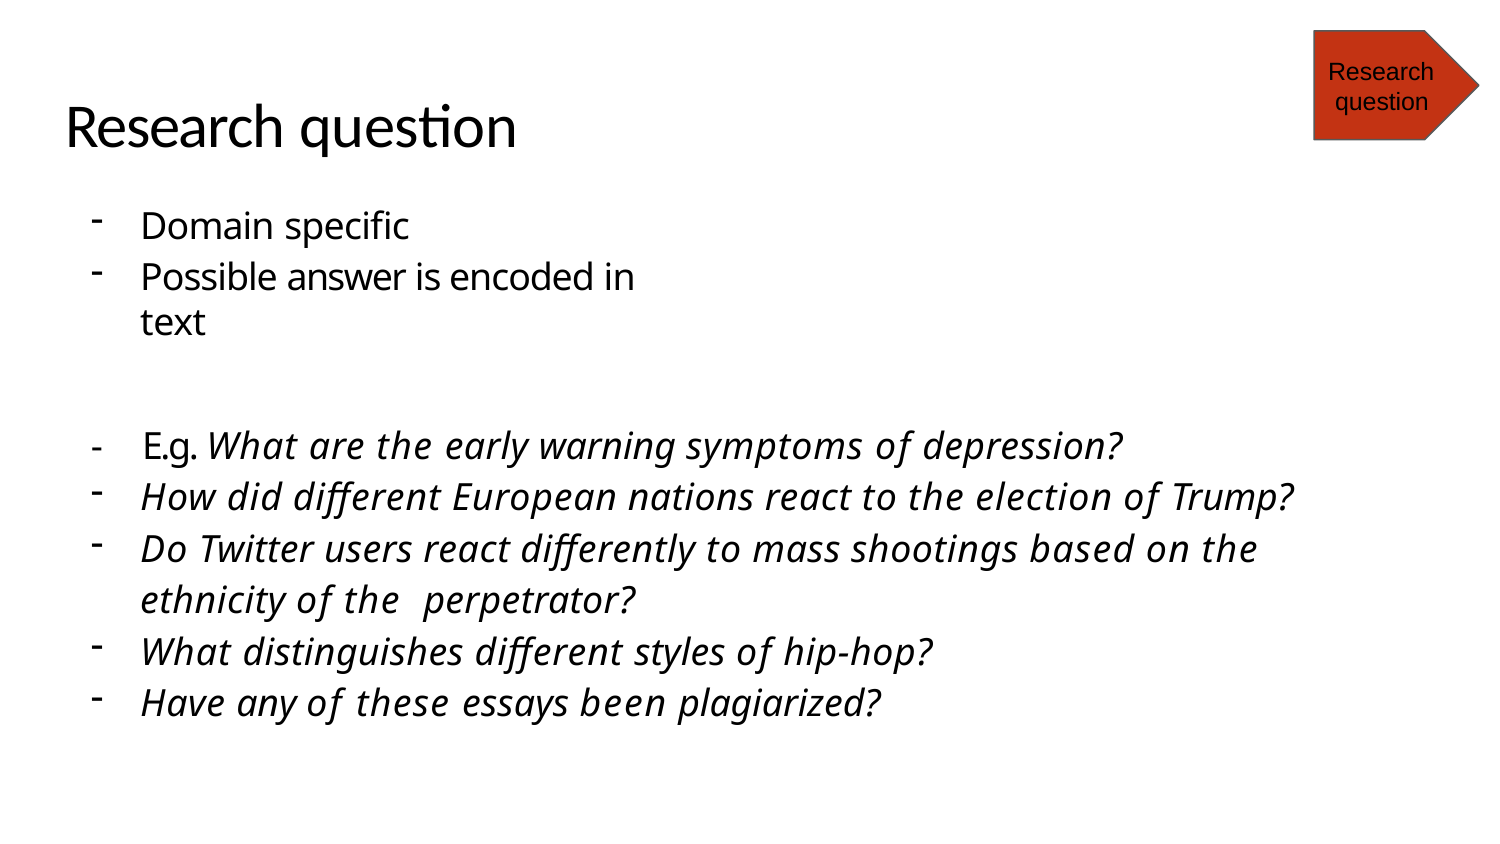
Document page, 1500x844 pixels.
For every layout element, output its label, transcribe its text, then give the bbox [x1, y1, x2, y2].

text_box Domain specific Possible answer is encoded in text [88, 192, 678, 344]
text_box - E.g. What are the early warning symptoms of depression? How did different European nations react to the election of Trump? Do Twitter users react differently to mass shootings based on the ethnicity of the perpetrator? What distinguishes different styles of hip-hop? Have any of these essays been plagiarized? [88, 413, 1415, 724]
text_box [1314, 30, 1479, 140]
text_box Research question [1326, 52, 1438, 116]
title Research question [63, 82, 538, 226]
